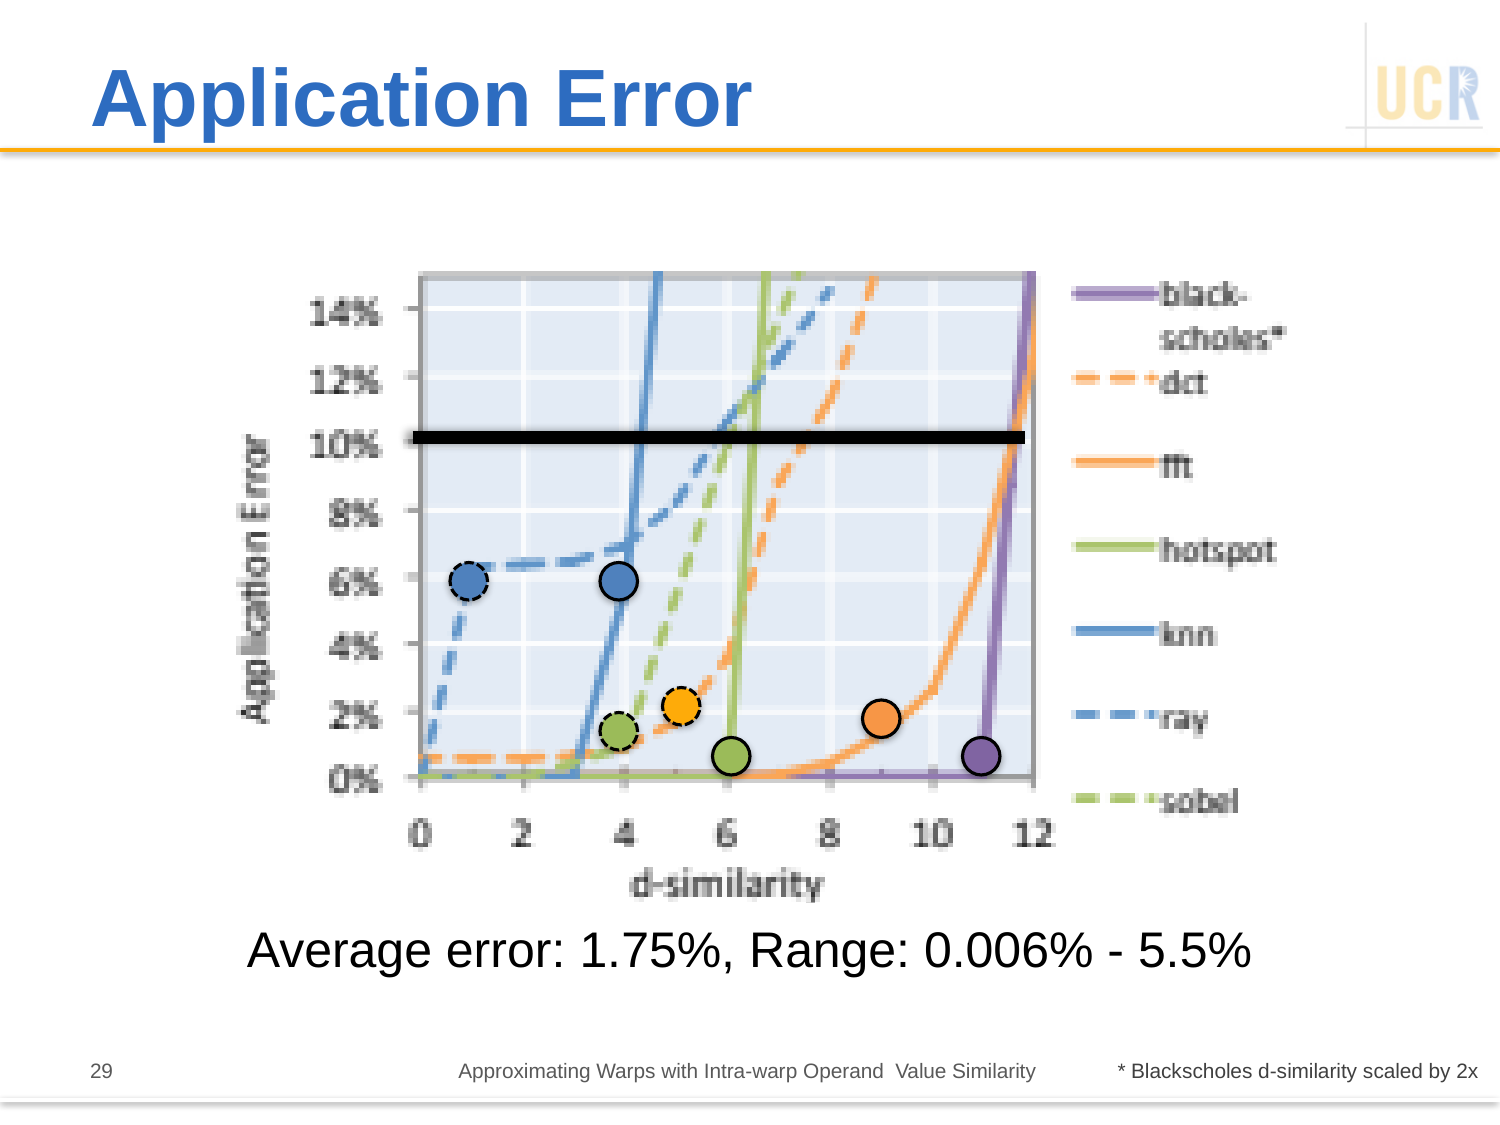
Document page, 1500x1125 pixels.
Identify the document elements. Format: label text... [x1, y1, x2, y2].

title Application Error [75, 24, 1425, 150]
slide_number 29 [75, 1050, 350, 1100]
picture [212, 262, 1292, 903]
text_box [1336, 14, 1488, 146]
list Average error: 1.75%, Range: 0.006% - 5.5% [75, 174, 1425, 1025]
footer Approximating Warps with Intra-warp Operand Value Similarity [425, 1050, 1075, 1100]
text_box * Blackscholes d-similarity scaled by 2x [1102, 1050, 1494, 1090]
